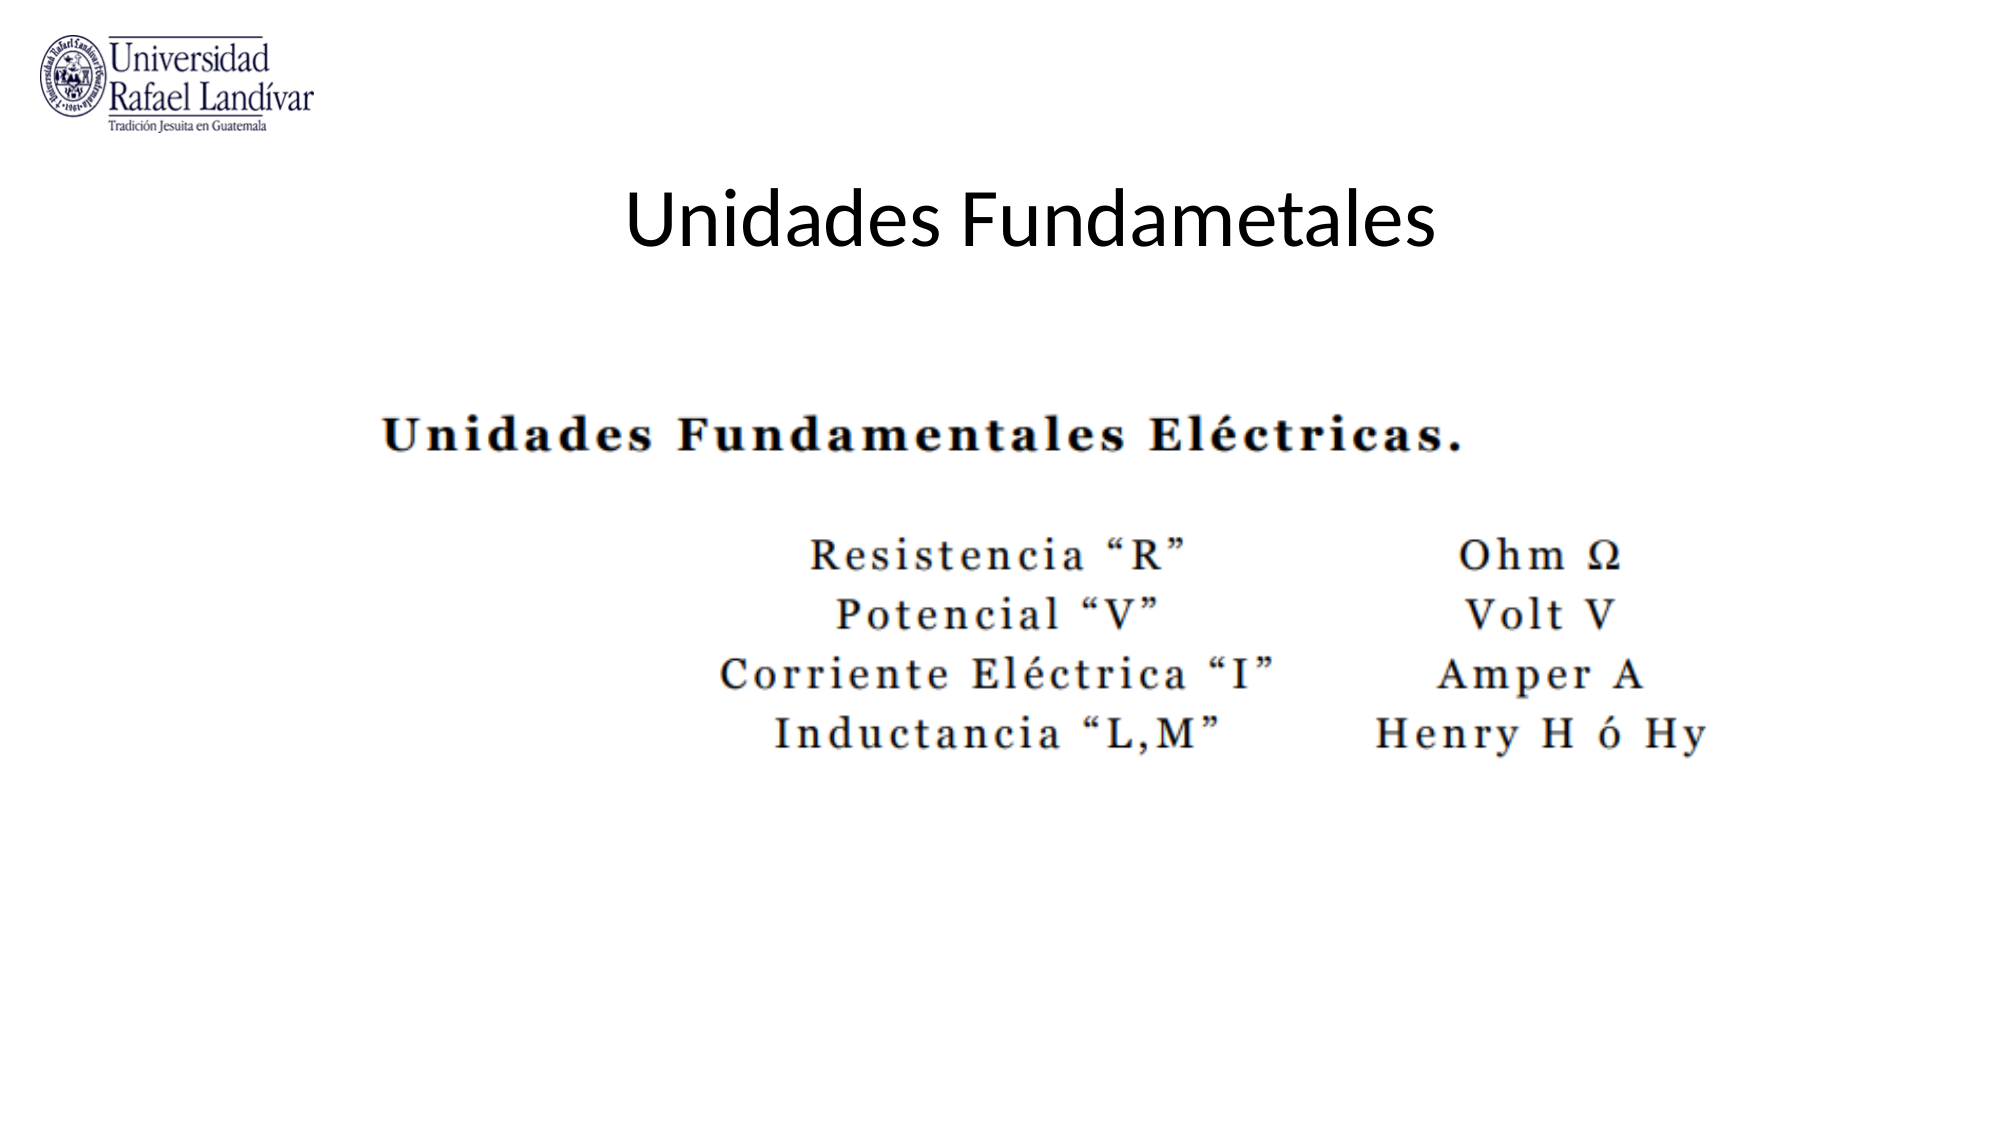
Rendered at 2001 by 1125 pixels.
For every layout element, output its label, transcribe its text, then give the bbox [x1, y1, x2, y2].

picture [40, 35, 314, 133]
picture [333, 383, 1779, 814]
text_box Unidades Fundametales [609, 155, 1453, 271]
